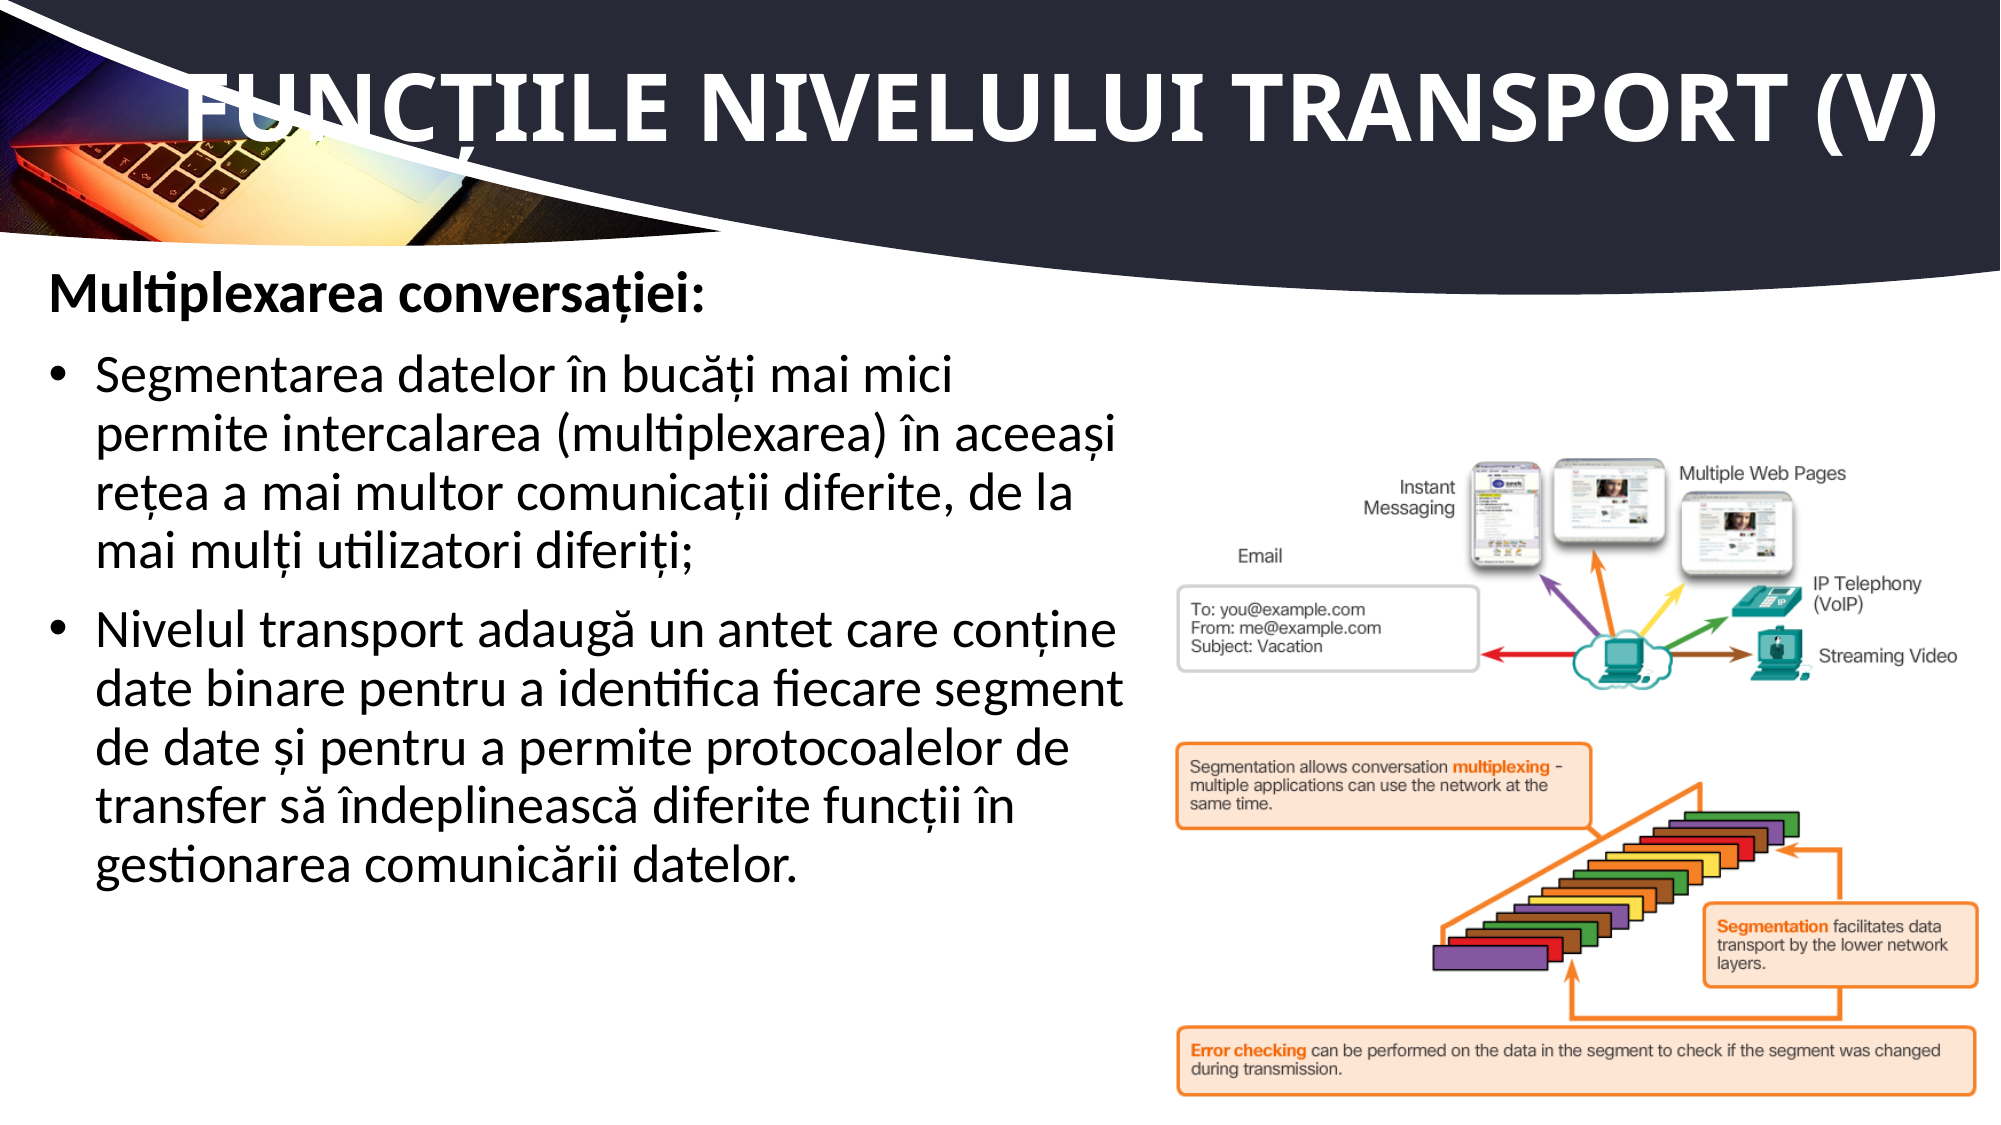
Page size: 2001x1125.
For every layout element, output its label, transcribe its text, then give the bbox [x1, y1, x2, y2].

title Funcțiile nivelului transport (V) [137, 2, 2000, 220]
text_box Multiplexarea conversației: Segmentarea datelor în bucăți mai mici permite intercalarea (multiplexarea) în aceeași rețea a mai multor comunicații diferite, de la mai mulți utilizatori diferiți; Nivelul transport adaugă un antet care conține date binare pentru a identifica fiecare segment de date și pentru a permite protocoalelor de transfer să îndeplinească diferite funcții în gestionarea comunicării datelor. [33, 255, 1152, 1123]
picture [1172, 457, 1980, 1100]
picture [0, 9, 722, 247]
